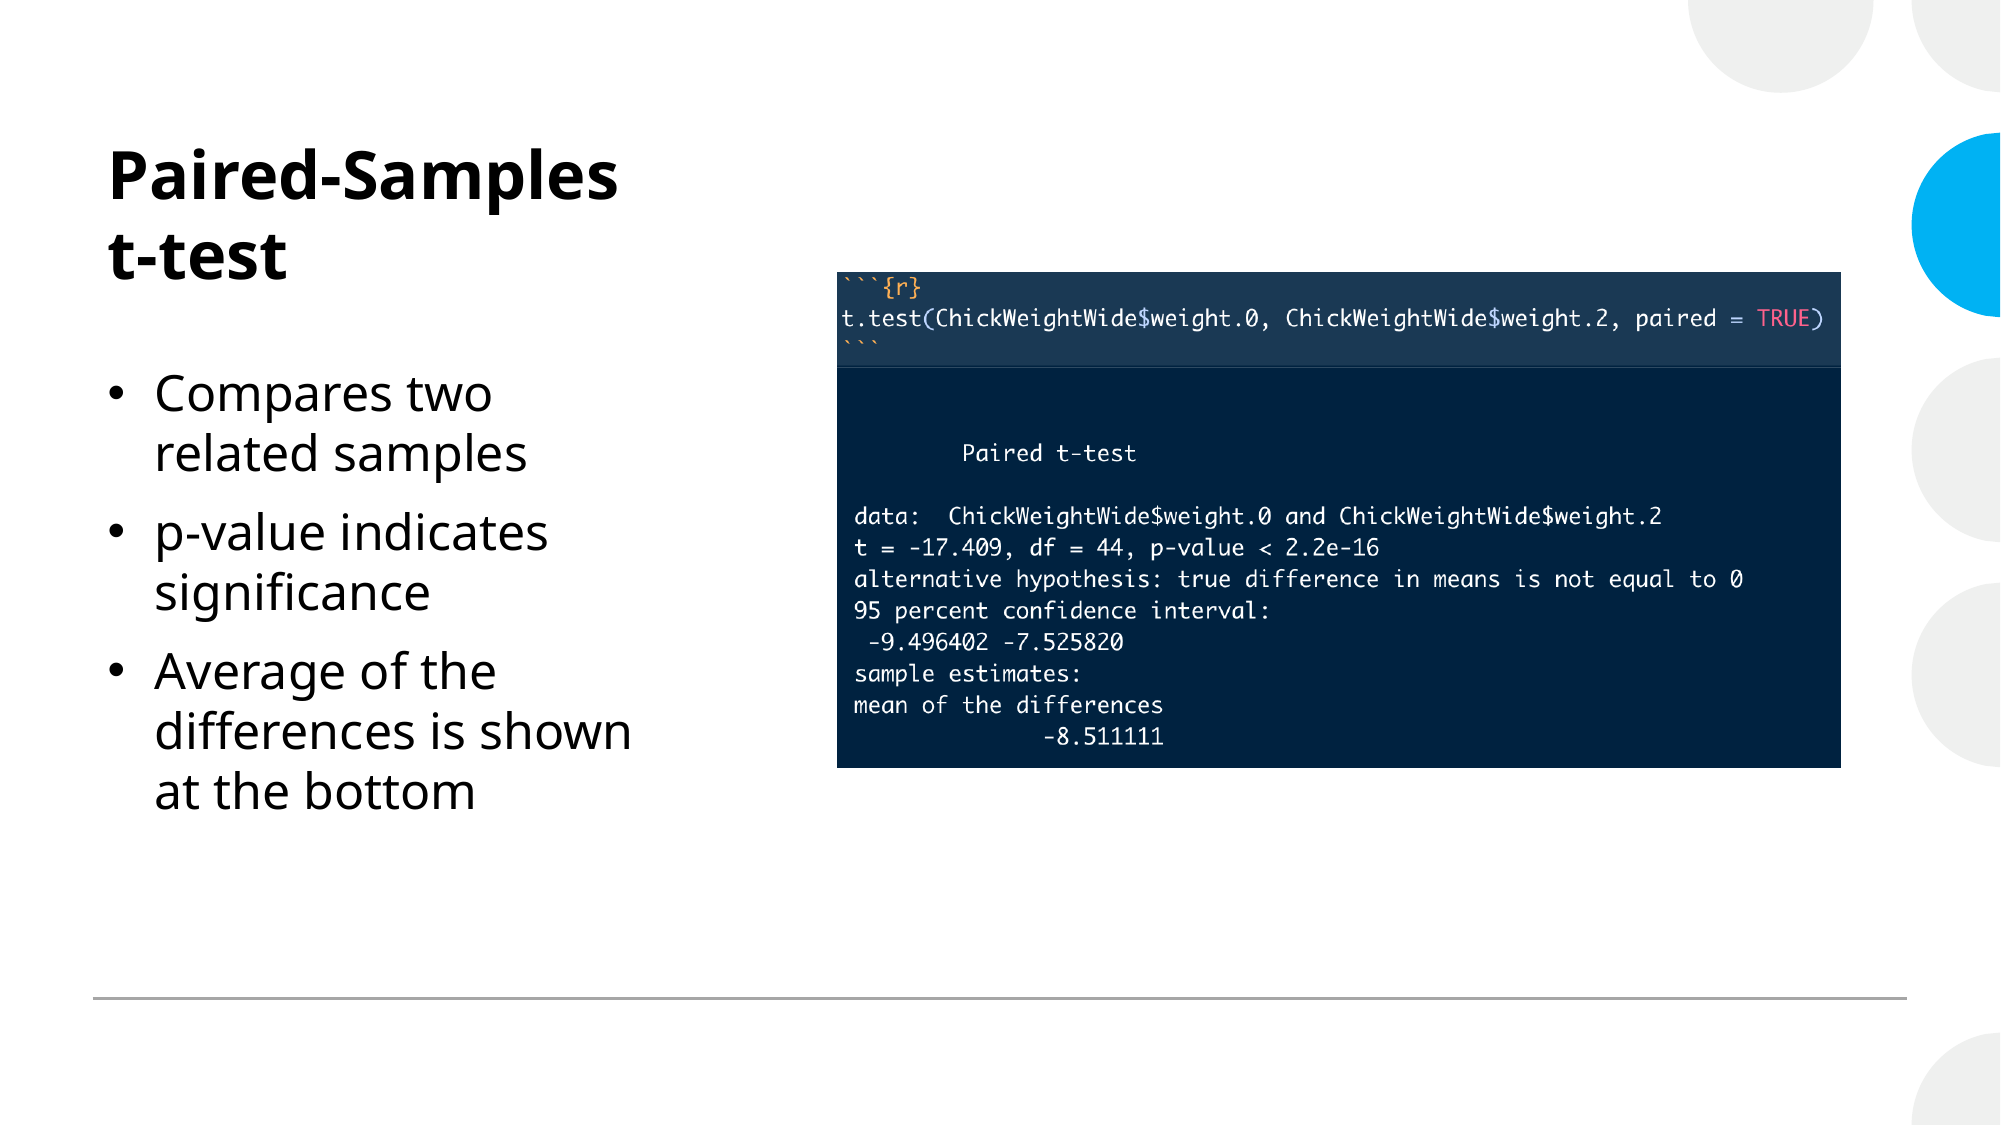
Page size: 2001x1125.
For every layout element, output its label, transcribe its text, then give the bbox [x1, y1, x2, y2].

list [837, 272, 1841, 768]
list Compares two related samples p-value indicates significance Average of the differences is shown at the bottom [92, 354, 685, 963]
title Paired-Samples t-test [92, 125, 685, 354]
